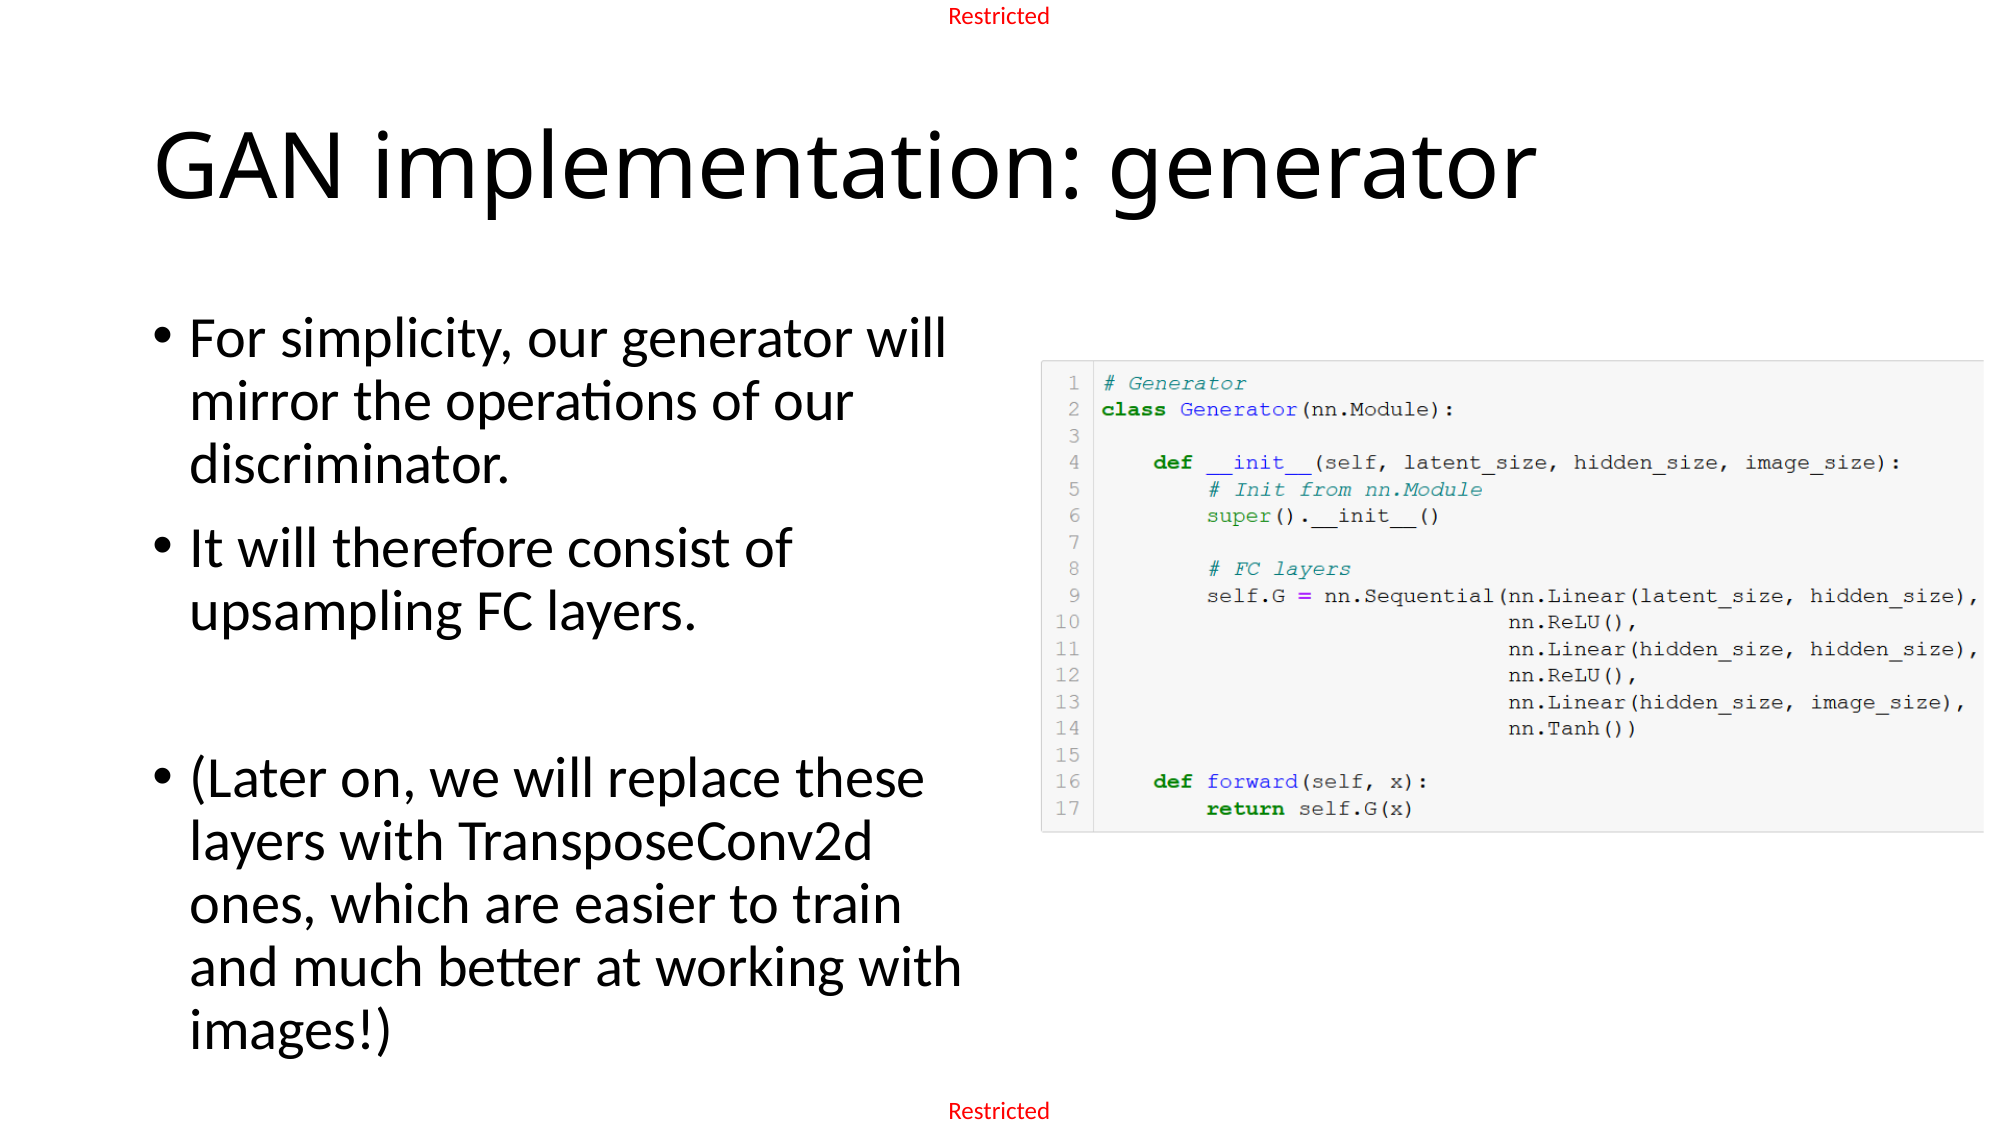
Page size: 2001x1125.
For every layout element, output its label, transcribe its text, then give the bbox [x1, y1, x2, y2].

title GAN implementation: generator [137, 59, 1863, 278]
picture [1031, 356, 1984, 835]
list For simplicity, our generator will mirror the operations of our discriminator. It will therefore consist of upsampling FC layers. (Later on, we will replace these layers with TransposeConv2d ones, which are easier to train and much better at working with images!) [137, 299, 988, 1125]
